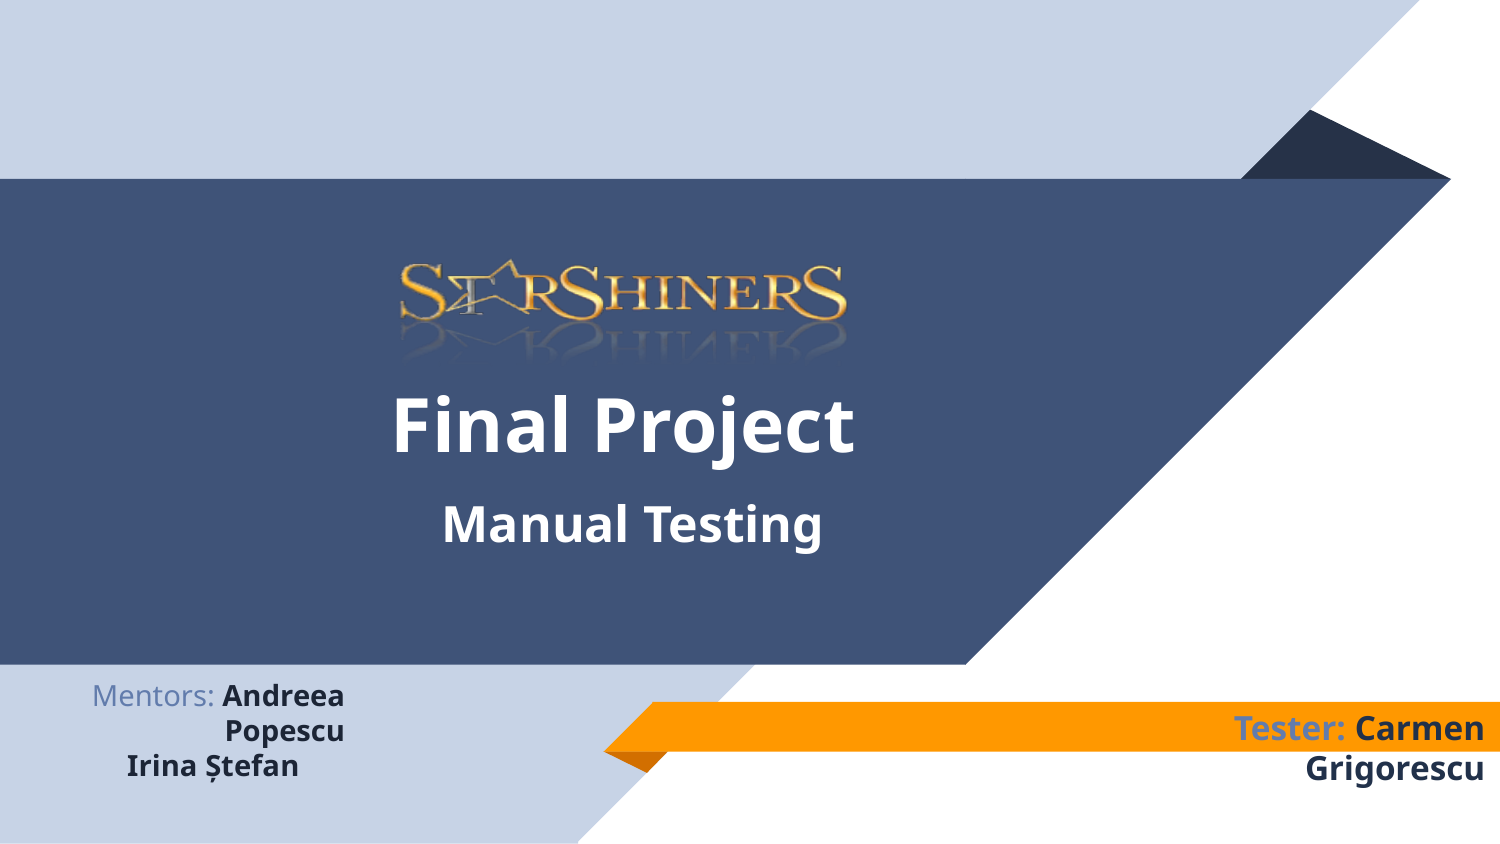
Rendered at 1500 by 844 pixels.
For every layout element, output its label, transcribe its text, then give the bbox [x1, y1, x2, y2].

picture [312, 108, 935, 478]
text_box Tester: Carmen Grigorescu [1034, 700, 1500, 795]
text_box Mentors: Andreea Popescu Irina Ștefan [0, 669, 361, 790]
title Final Project Manual Testing [13, 184, 1234, 670]
